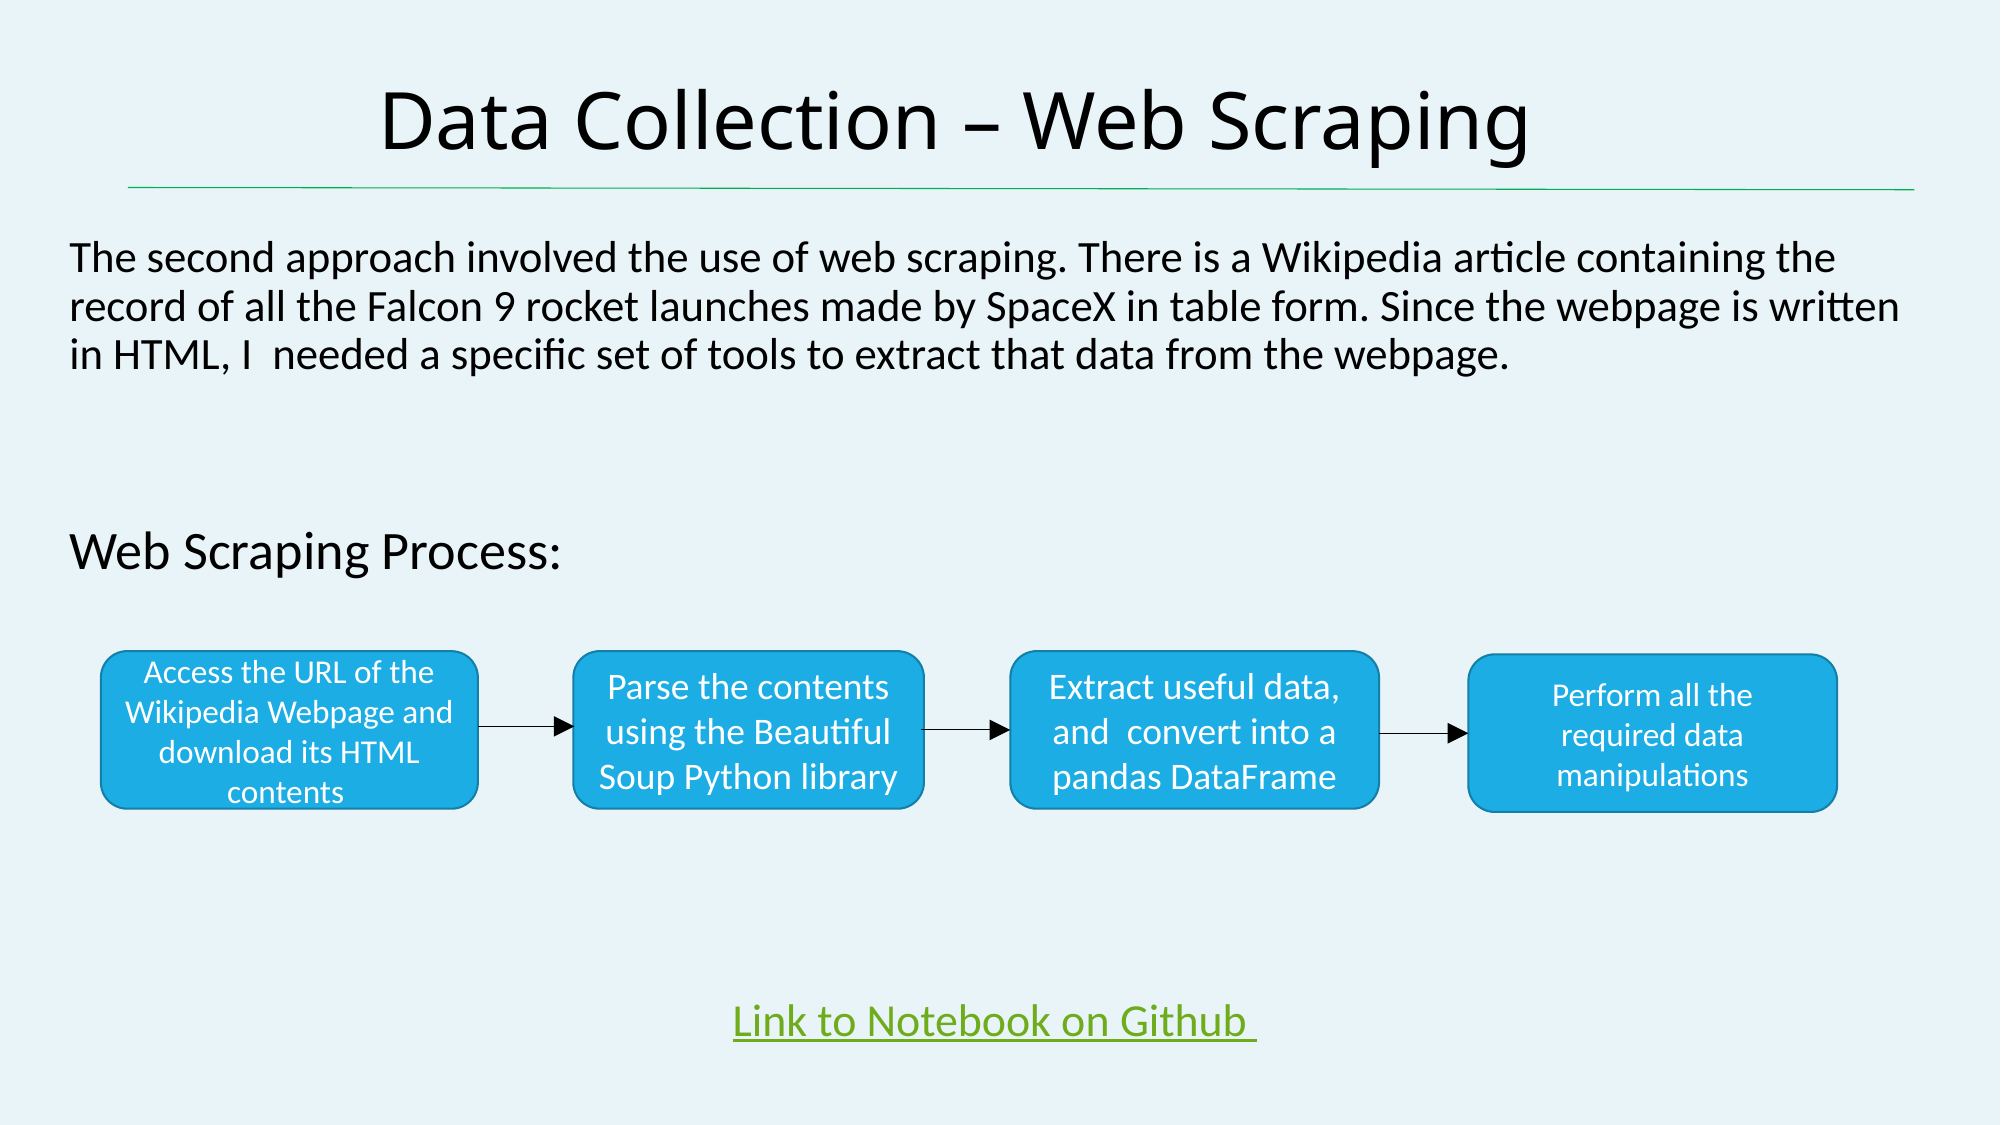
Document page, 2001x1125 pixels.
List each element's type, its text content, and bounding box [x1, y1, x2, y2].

title Data Collection – Web Scraping [75, 14, 1856, 175]
text_box Perform all the required data manipulations [1467, 653, 1839, 813]
text_box Parse the contents using the Beautiful Soup Python library [572, 650, 925, 810]
list The second approach involved the use of web scraping. There is a Wikipedia article containing the record of all the Falcon 9 rocket launches made by SpaceX in table form. Since the webpage is written in HTML, I needed a specific set of tools to extract that data from the webpage. Web Scraping Process: Link to Notebook on Github [54, 175, 1936, 1125]
text_box Extract useful data, and convert into a pandas DataFrame [1009, 650, 1381, 810]
text_box Access the URL of the Wikipedia Webpage and download its HTML contents [99, 650, 479, 810]
